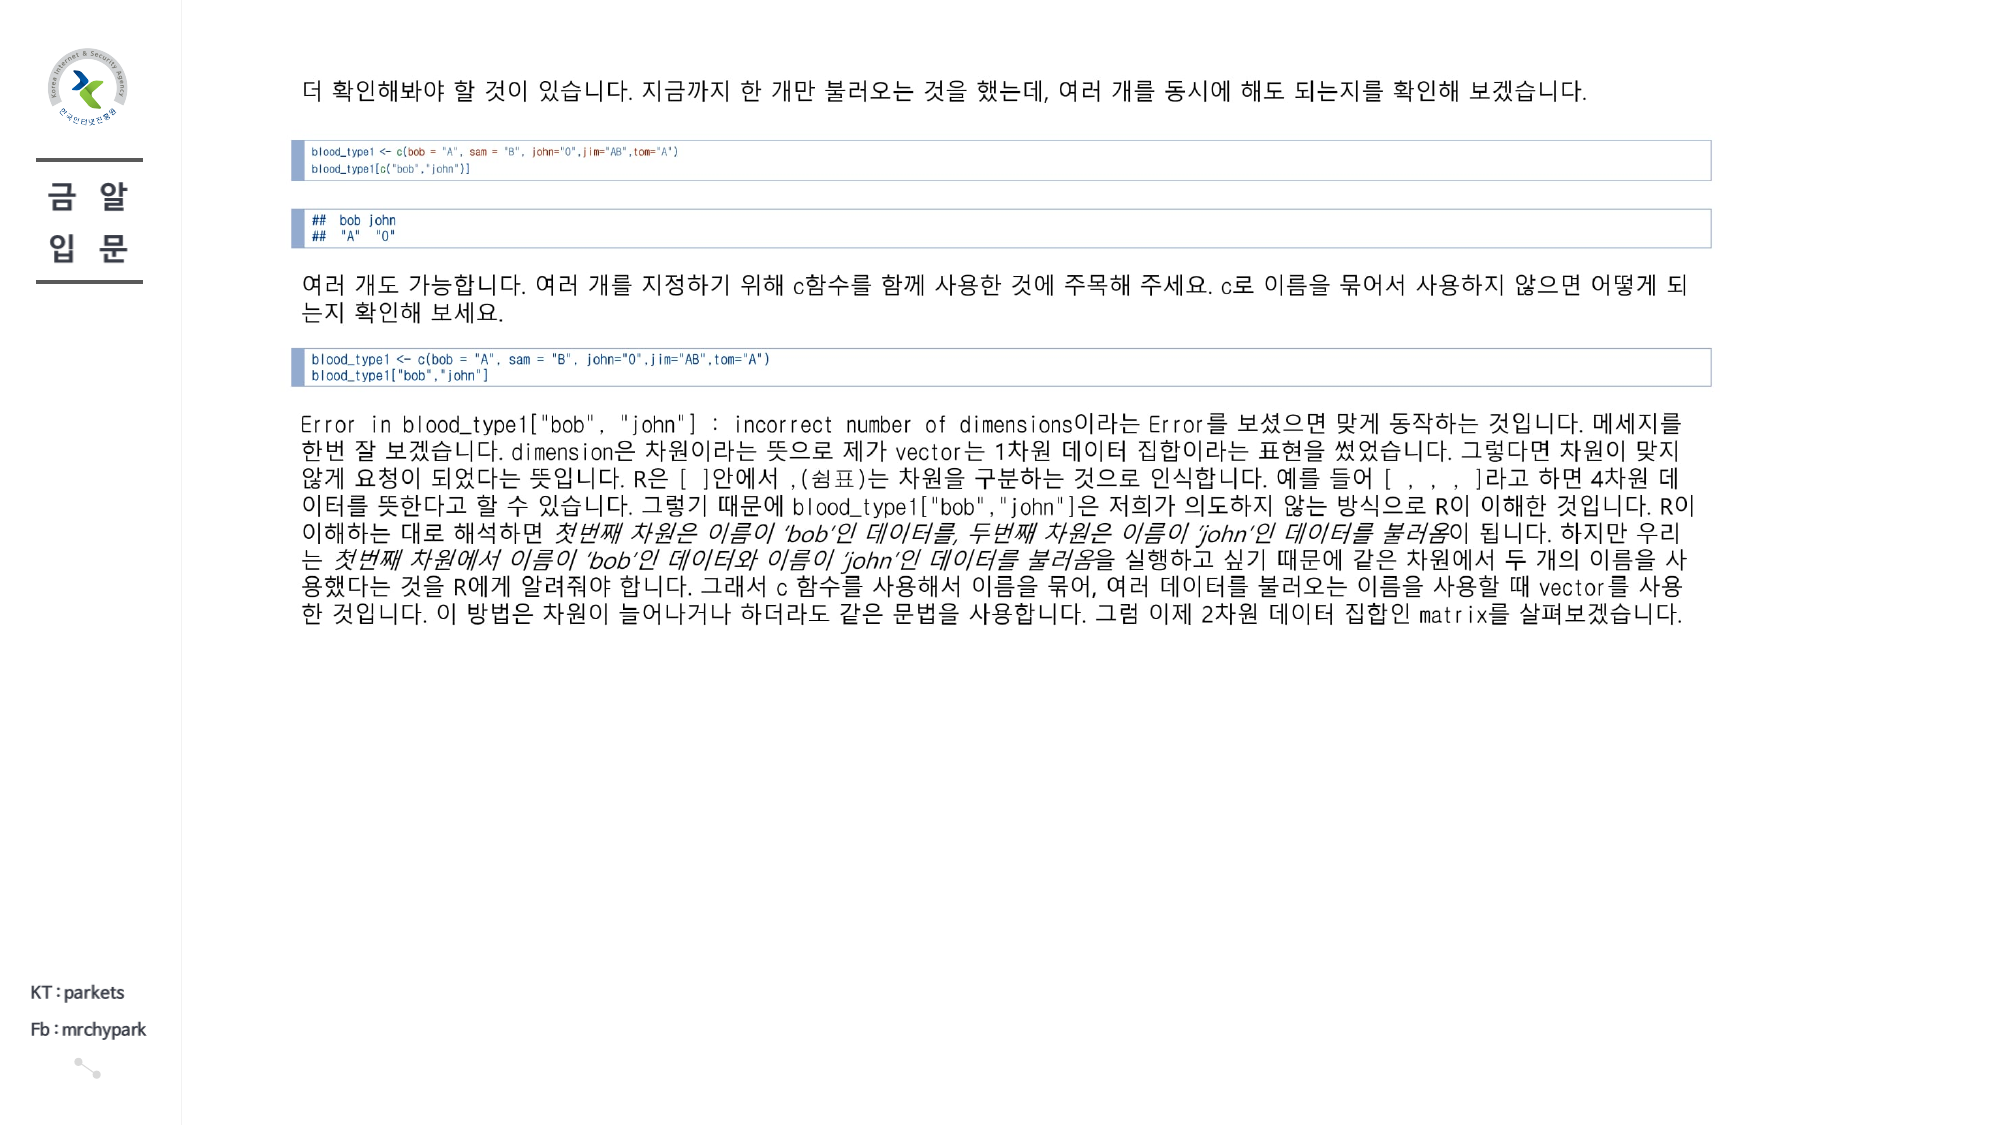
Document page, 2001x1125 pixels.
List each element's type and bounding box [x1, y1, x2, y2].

picture [15, 160, 161, 1047]
picture [44, 43, 131, 130]
picture [204, 0, 1796, 1125]
